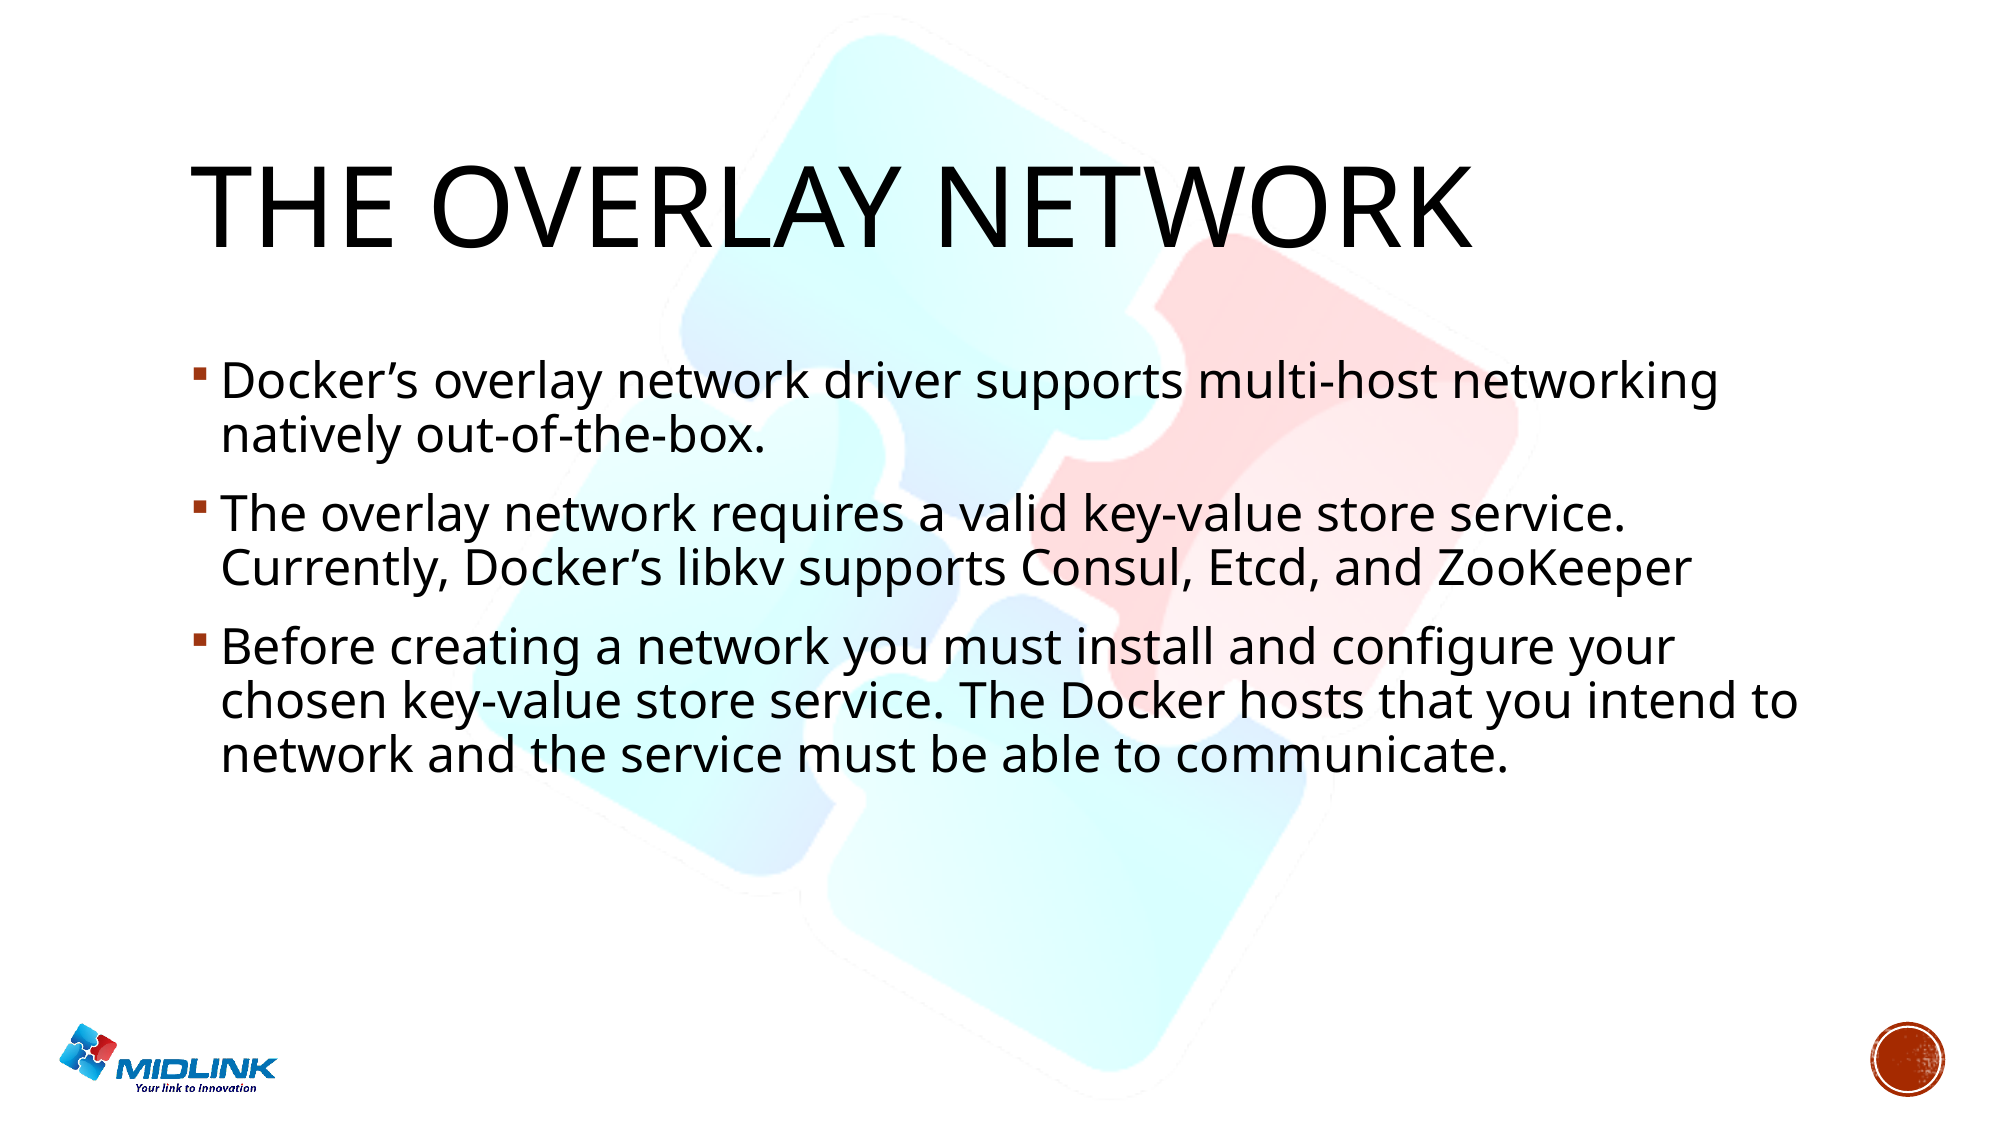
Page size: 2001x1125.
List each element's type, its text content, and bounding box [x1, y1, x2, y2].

list Docker’s overlay network driver supports multi-host networking natively out-of-the-box. The overlay network requires a valid key-value store service. Currently, Docker’s libkv supports Consul, Etcd, and ZooKeeper Before creating a network you must install and configure your chosen key-value store service. The Docker hosts that you intend to network and the service must be able to communicate. [175, 348, 1826, 1013]
title The overlay network [175, 79, 1826, 344]
picture [49, 1017, 287, 1096]
